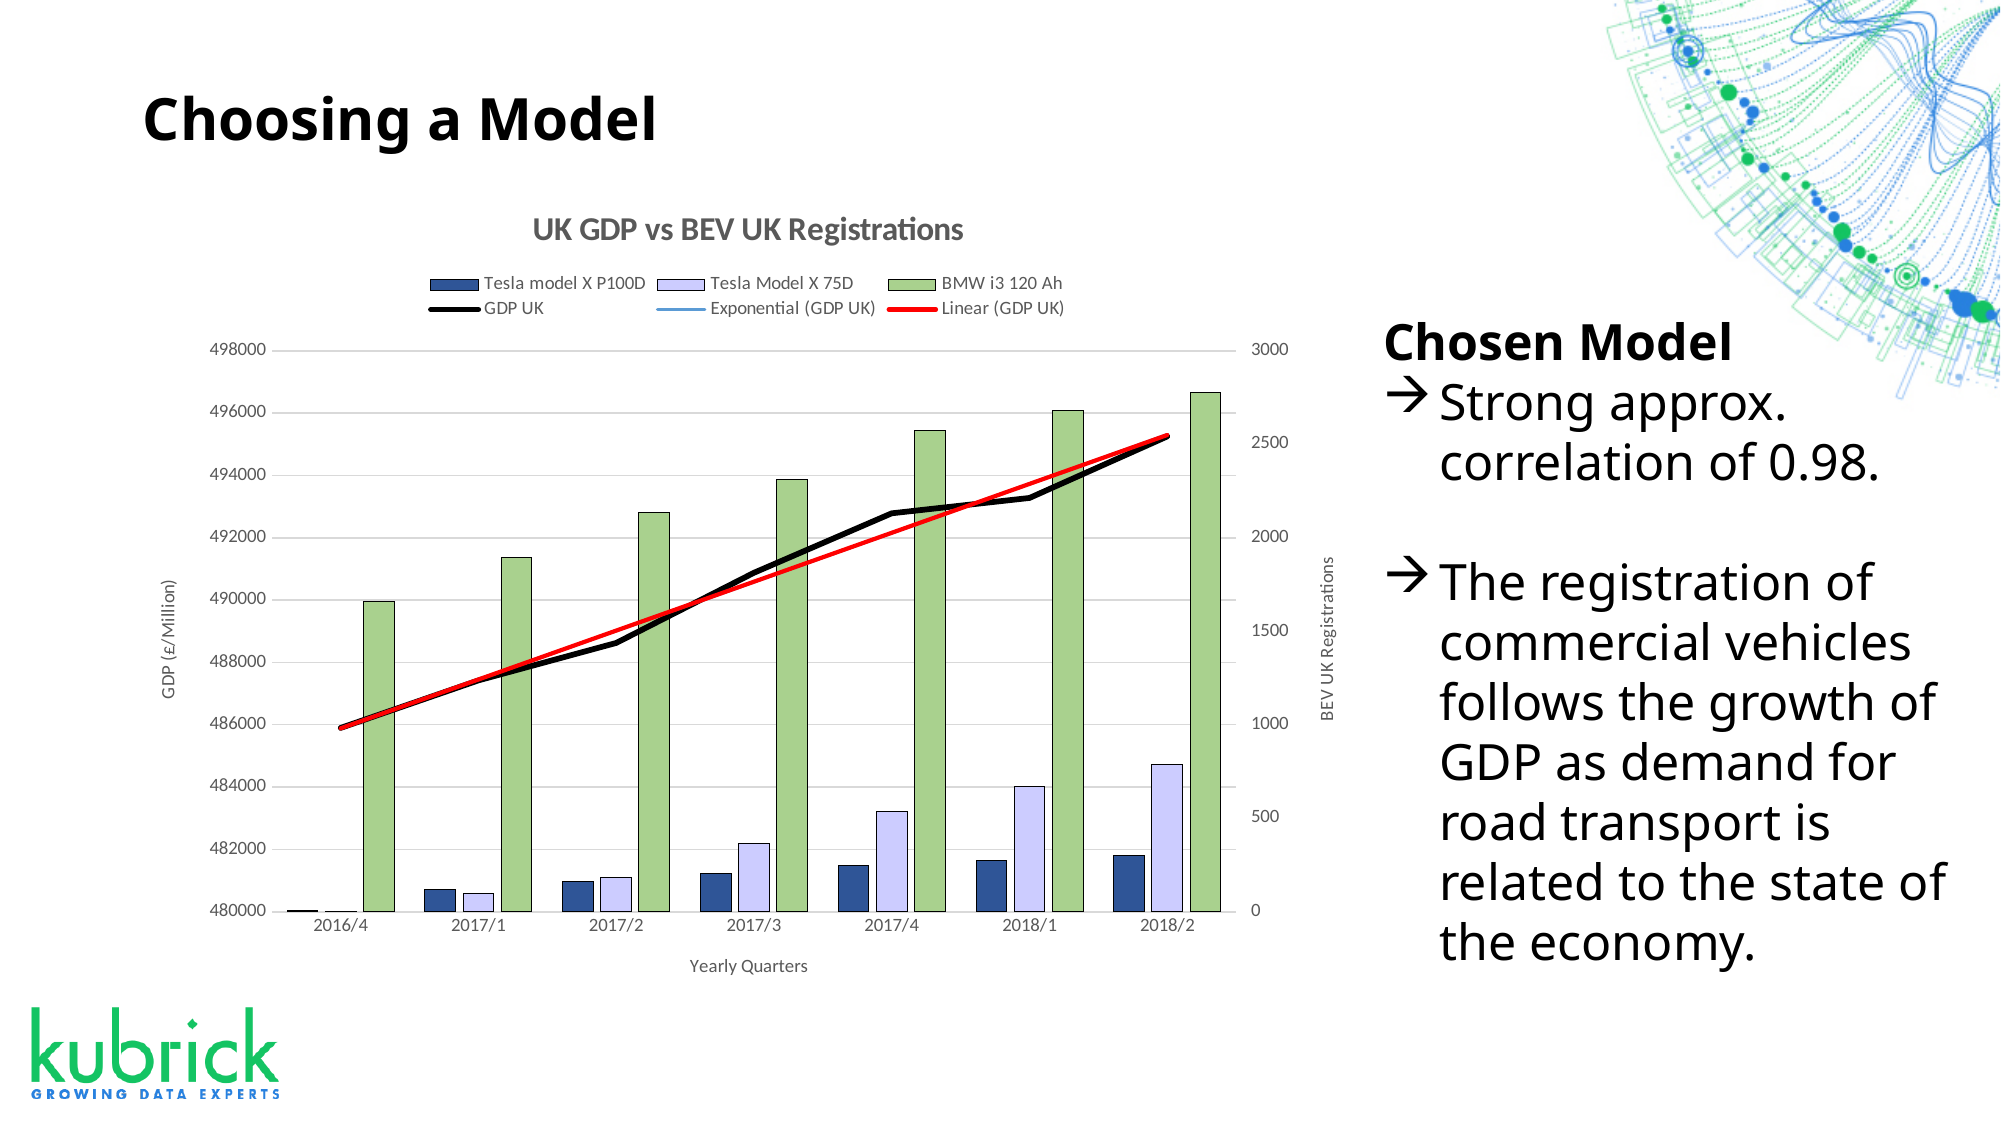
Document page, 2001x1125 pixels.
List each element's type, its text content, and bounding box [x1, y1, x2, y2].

picture [0, 0, 2001, 1125]
text_box Chosen Model Strong approx. correlation of 0.98. The registration of commercial vehicles follows the growth of GDP as demand for road transport is related to the state of the economy. [1369, 302, 1982, 978]
text_box Choosing a Model [128, 74, 774, 159]
chart [128, 181, 1369, 1008]
